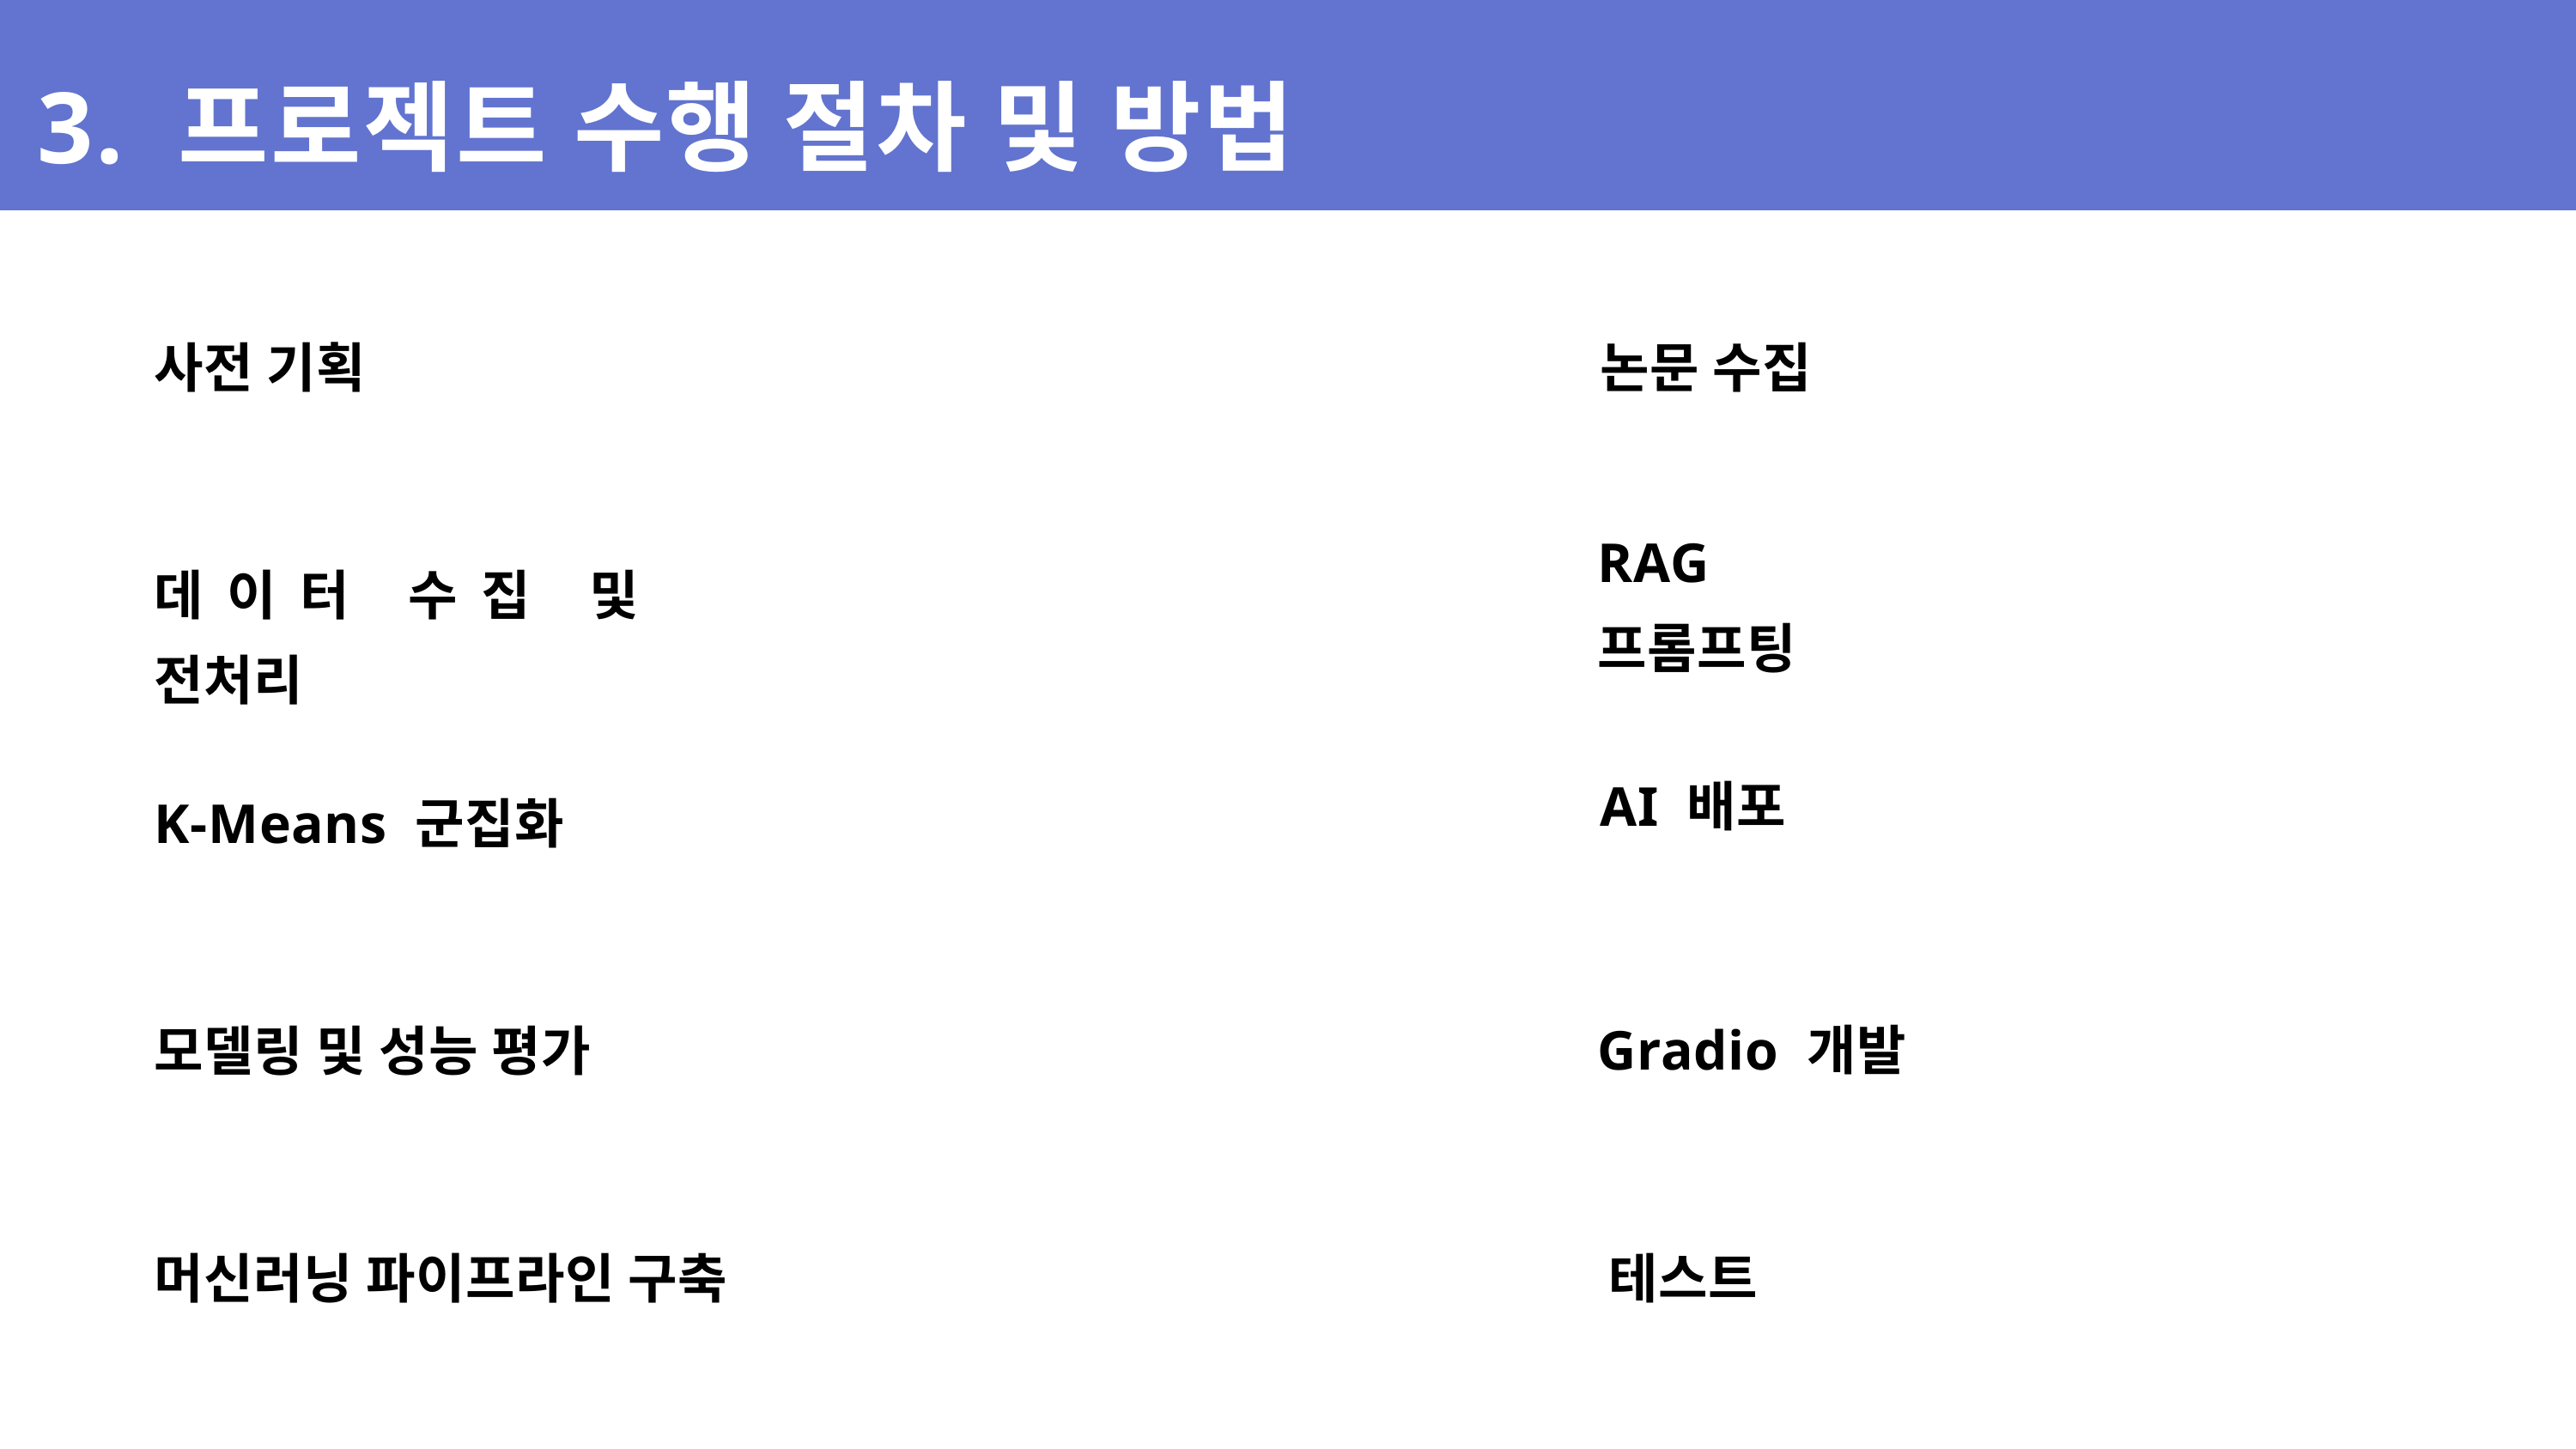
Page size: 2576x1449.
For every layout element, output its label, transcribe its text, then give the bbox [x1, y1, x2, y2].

text_box K-Means 군집화 [154, 768, 575, 854]
text_box 모델링 및 성능 평가 [154, 996, 600, 1082]
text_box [0, 0, 2576, 211]
text_box 논문 수집 [1600, 312, 1816, 398]
text_box 사전 기획 [154, 312, 398, 398]
text_box 데이터 수집 및 전처리 [154, 540, 640, 712]
text_box Gradio 개발 [1597, 995, 1965, 1082]
text_box 테스트 [1608, 1224, 1762, 1310]
text_box RAG 프롬프팅 [1597, 507, 1931, 679]
text_box 머신러닝 파이프라인 구축 [154, 1224, 734, 1310]
text_box AI 배포 [1600, 751, 1793, 838]
